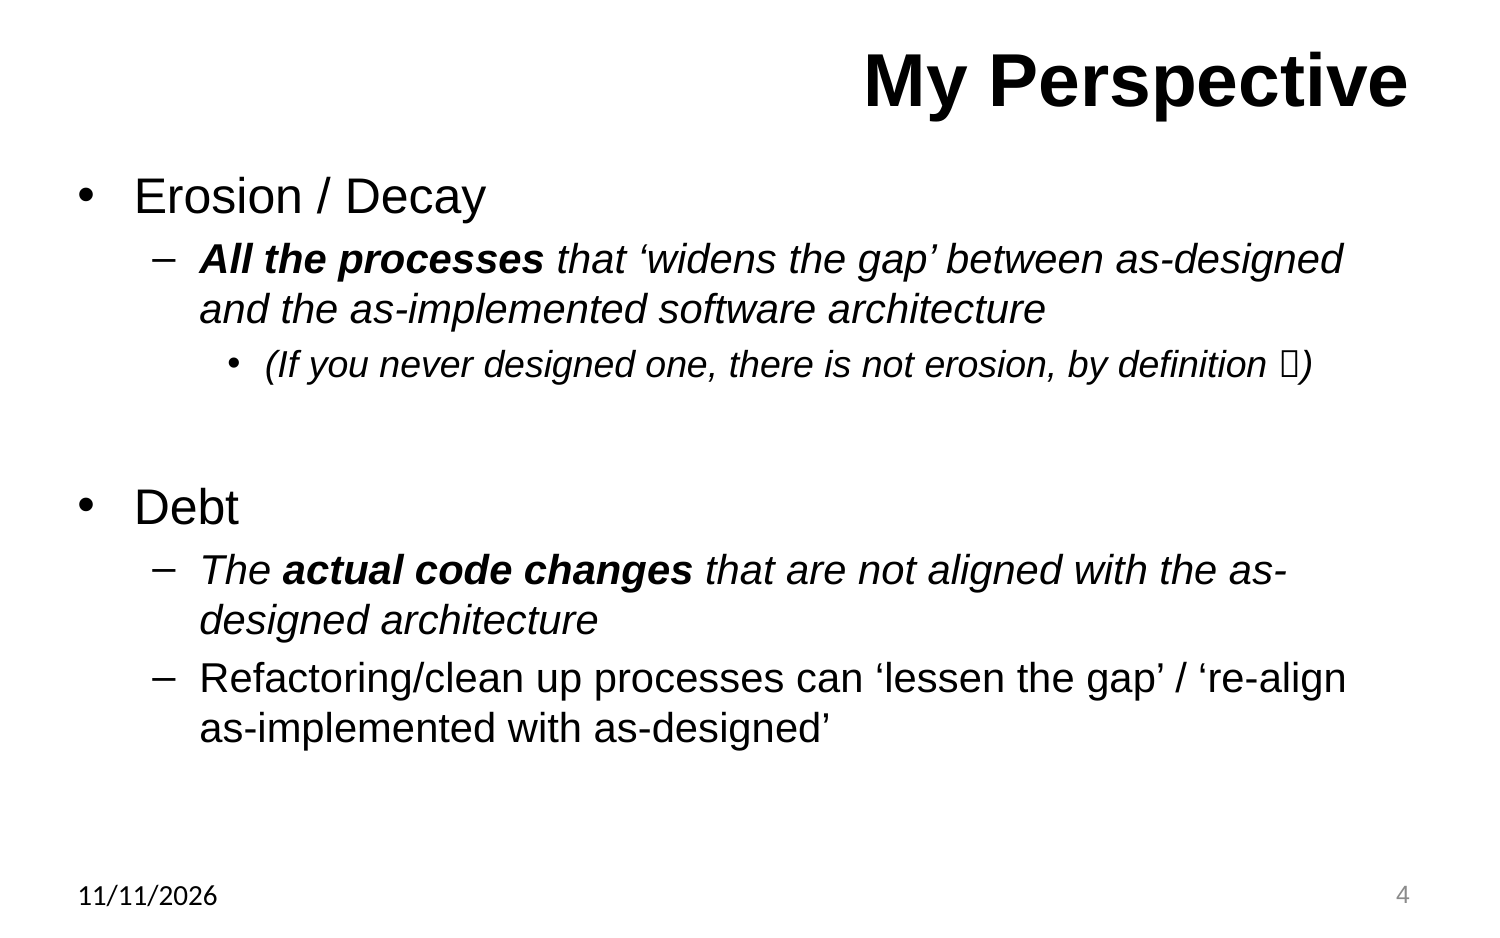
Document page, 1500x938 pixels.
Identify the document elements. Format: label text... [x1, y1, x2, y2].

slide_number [62, 868, 413, 919]
list Erosion / Decay All the processes that ‘widens the gap’ between as-designed and the as-implemented software architecture (If you never designed one, there is not erosion, by definition ) Debt The actual code changes that are not aligned with the as-designed architecture Refactoring/clean up processes can ‘lessen the gap’ / ‘re-align as-implemented with as-designed’ [62, 156, 1425, 865]
slide_number 4 [1074, 868, 1425, 919]
title My Perspective [75, 27, 1425, 125]
